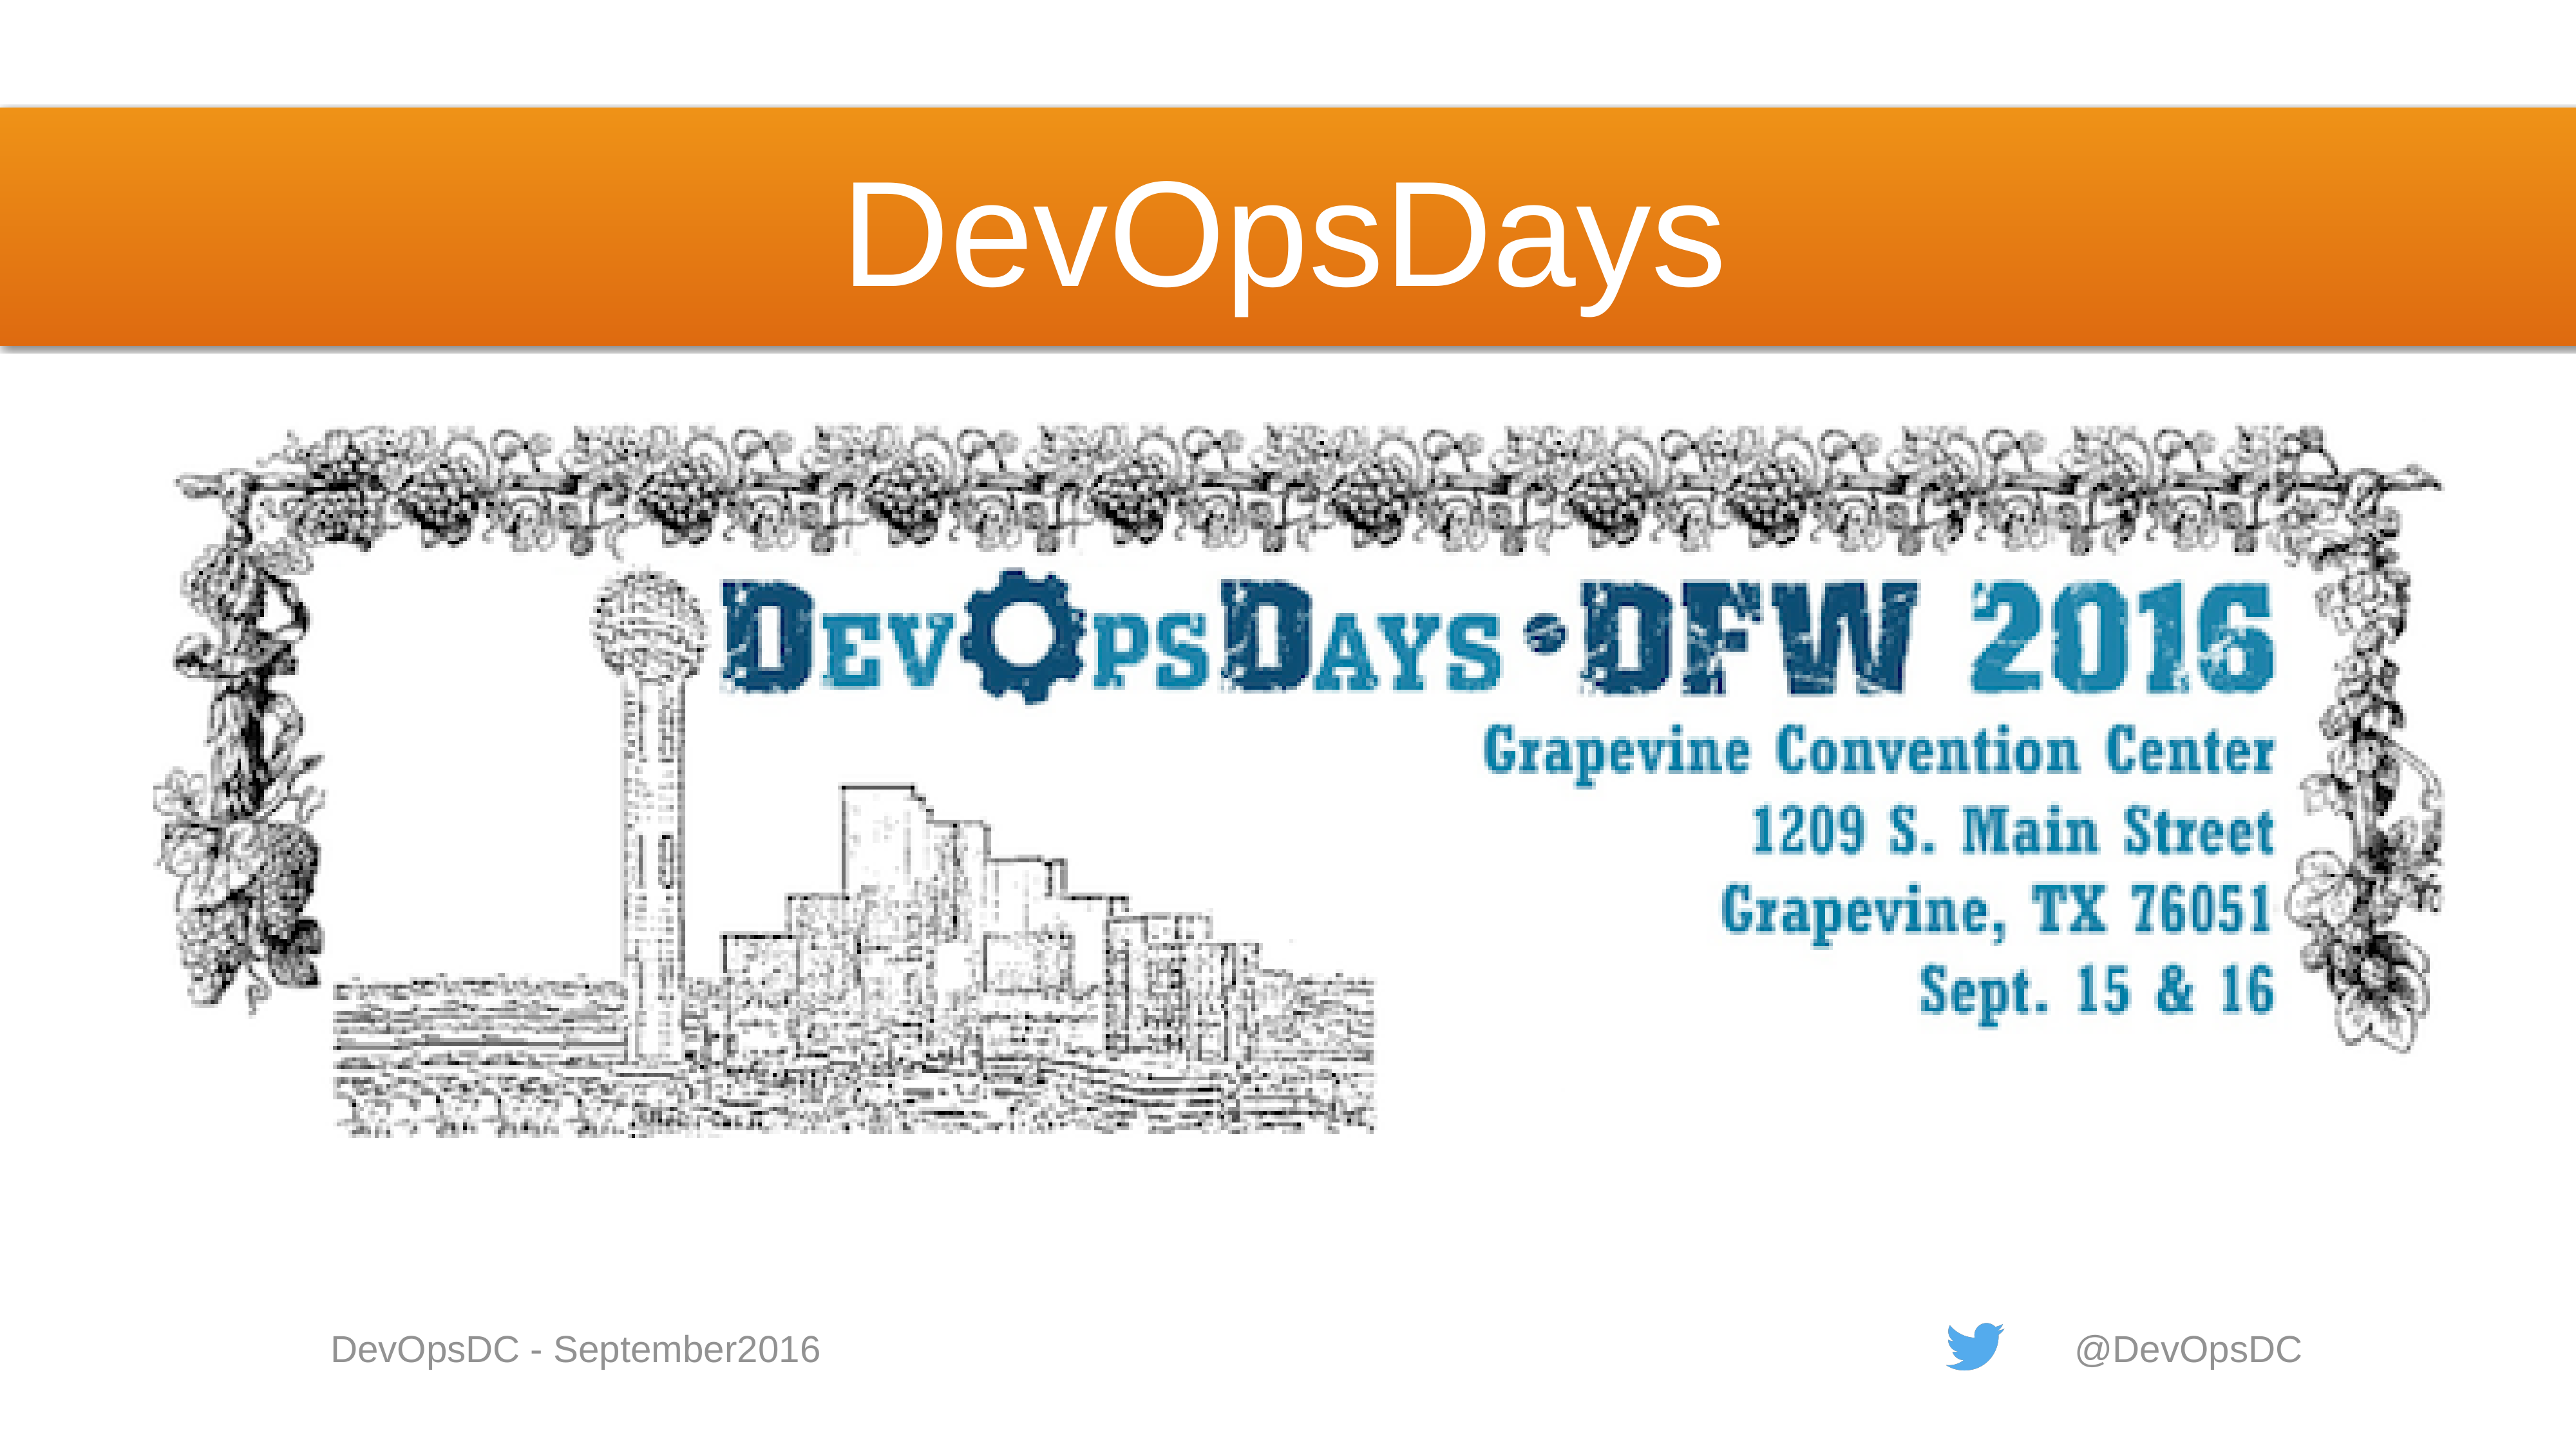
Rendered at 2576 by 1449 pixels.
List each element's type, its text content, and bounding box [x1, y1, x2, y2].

title DevOpsDays [0, 66, 2573, 387]
picture [1931, 1304, 2018, 1390]
picture [108, 406, 2468, 1146]
